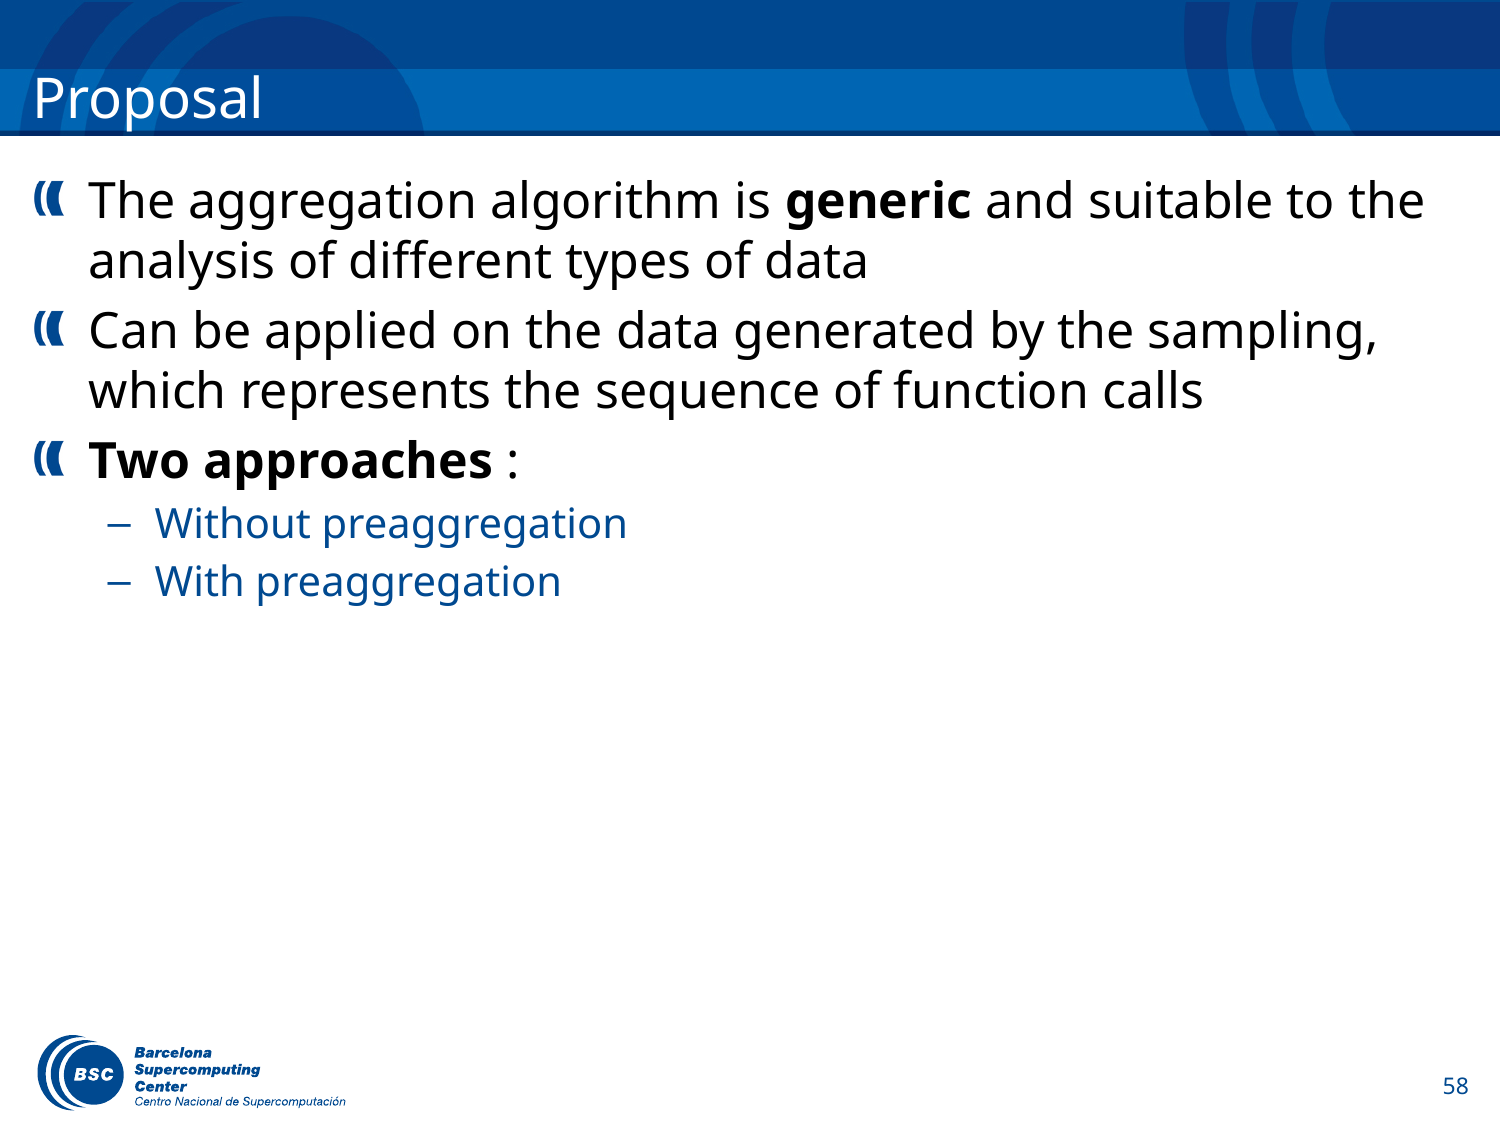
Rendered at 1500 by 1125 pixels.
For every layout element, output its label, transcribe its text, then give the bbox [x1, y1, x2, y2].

slide_number 58 [1411, 1042, 1484, 1111]
picture [32, 440, 65, 476]
picture [32, 310, 65, 346]
title Proposal [17, 7, 1483, 138]
picture [32, 180, 65, 216]
list The aggregation algorithm is generic and suitable to the analysis of different types of data Can be applied on the data generated by the sampling, which represents the sequence of function calls Two approaches : Without preaggregation With preaggregation [17, 160, 1483, 1012]
picture [0, 0, 1500, 136]
